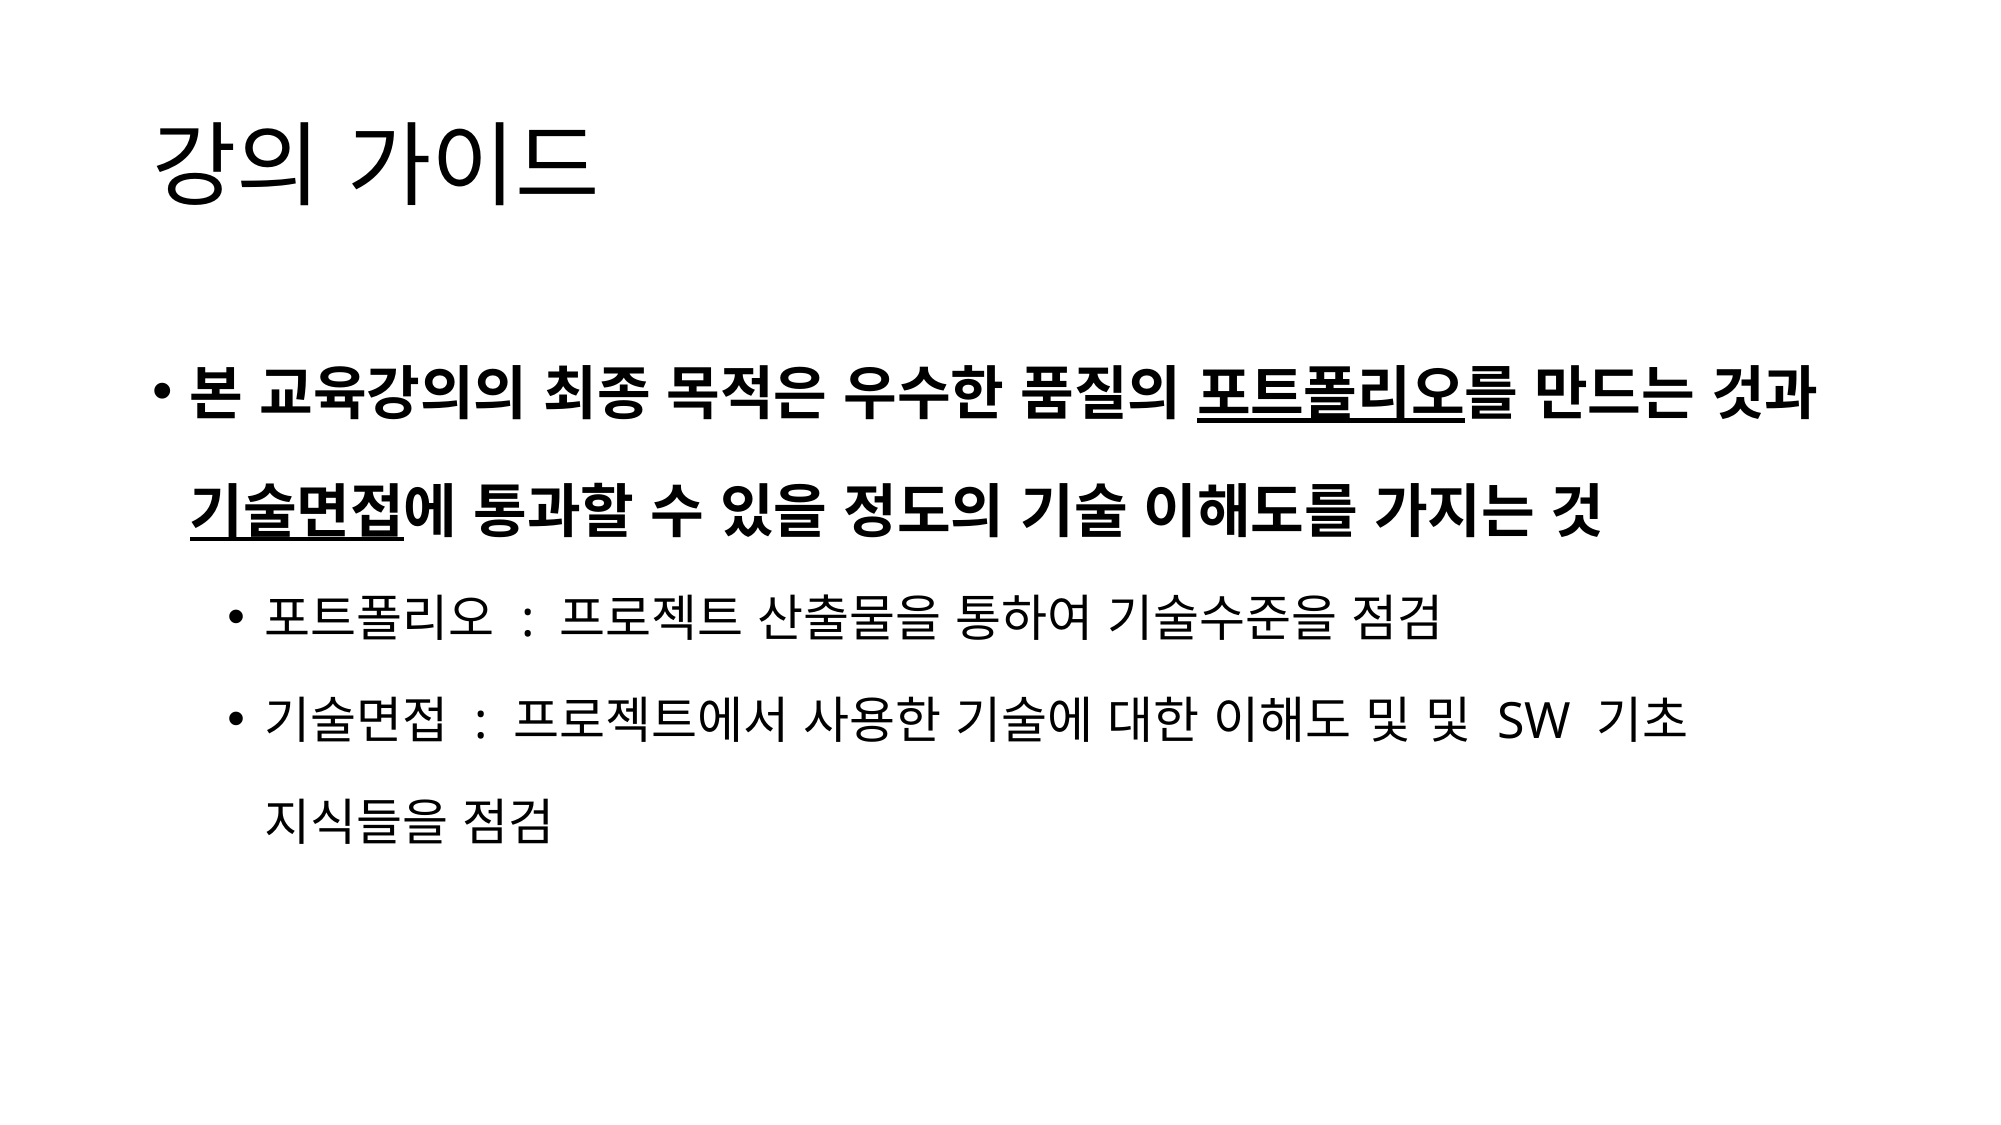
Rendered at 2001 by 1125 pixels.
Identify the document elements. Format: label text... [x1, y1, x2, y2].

title 강의 가이드 [137, 59, 1863, 278]
list 본 교육강의의 최종 목적은 우수한 품질의 포트폴리오를 만드는 것과 기술면접에 통과할 수 있을 정도의 기술 이해도를 가지는 것 포트폴리오 : 프로젝트 산출물을 통하여 기술수준을 점검 기술면접 : 프로젝트에서 사용한 기술에 대한 이해도 및 및 SW 기초 지식들을 점검 [137, 299, 1863, 1014]
